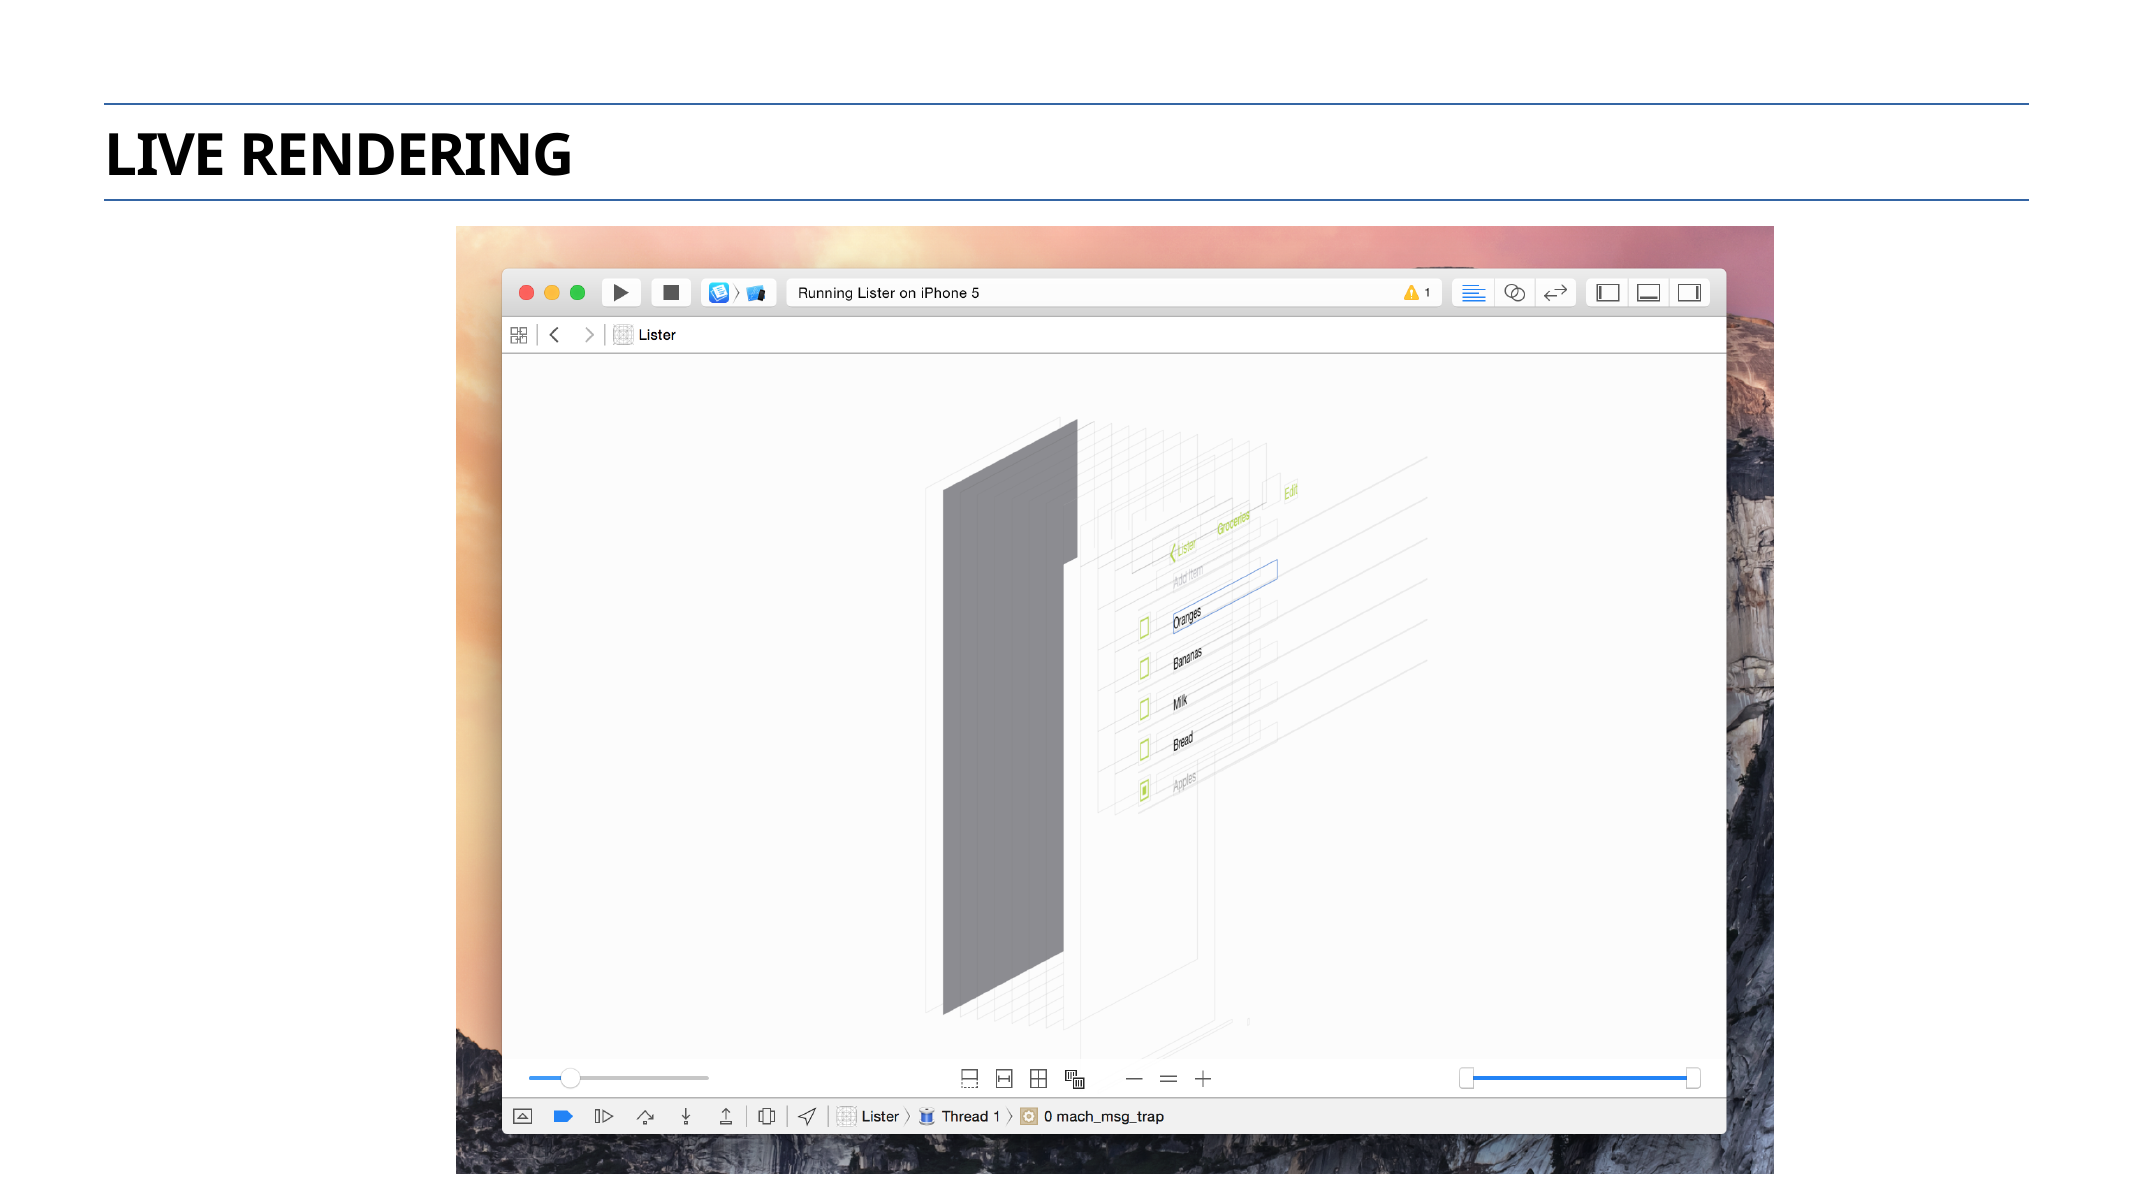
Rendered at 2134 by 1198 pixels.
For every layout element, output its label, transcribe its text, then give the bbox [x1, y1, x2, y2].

picture [455, 226, 1774, 1175]
text_box Live rendering [104, 120, 1371, 192]
